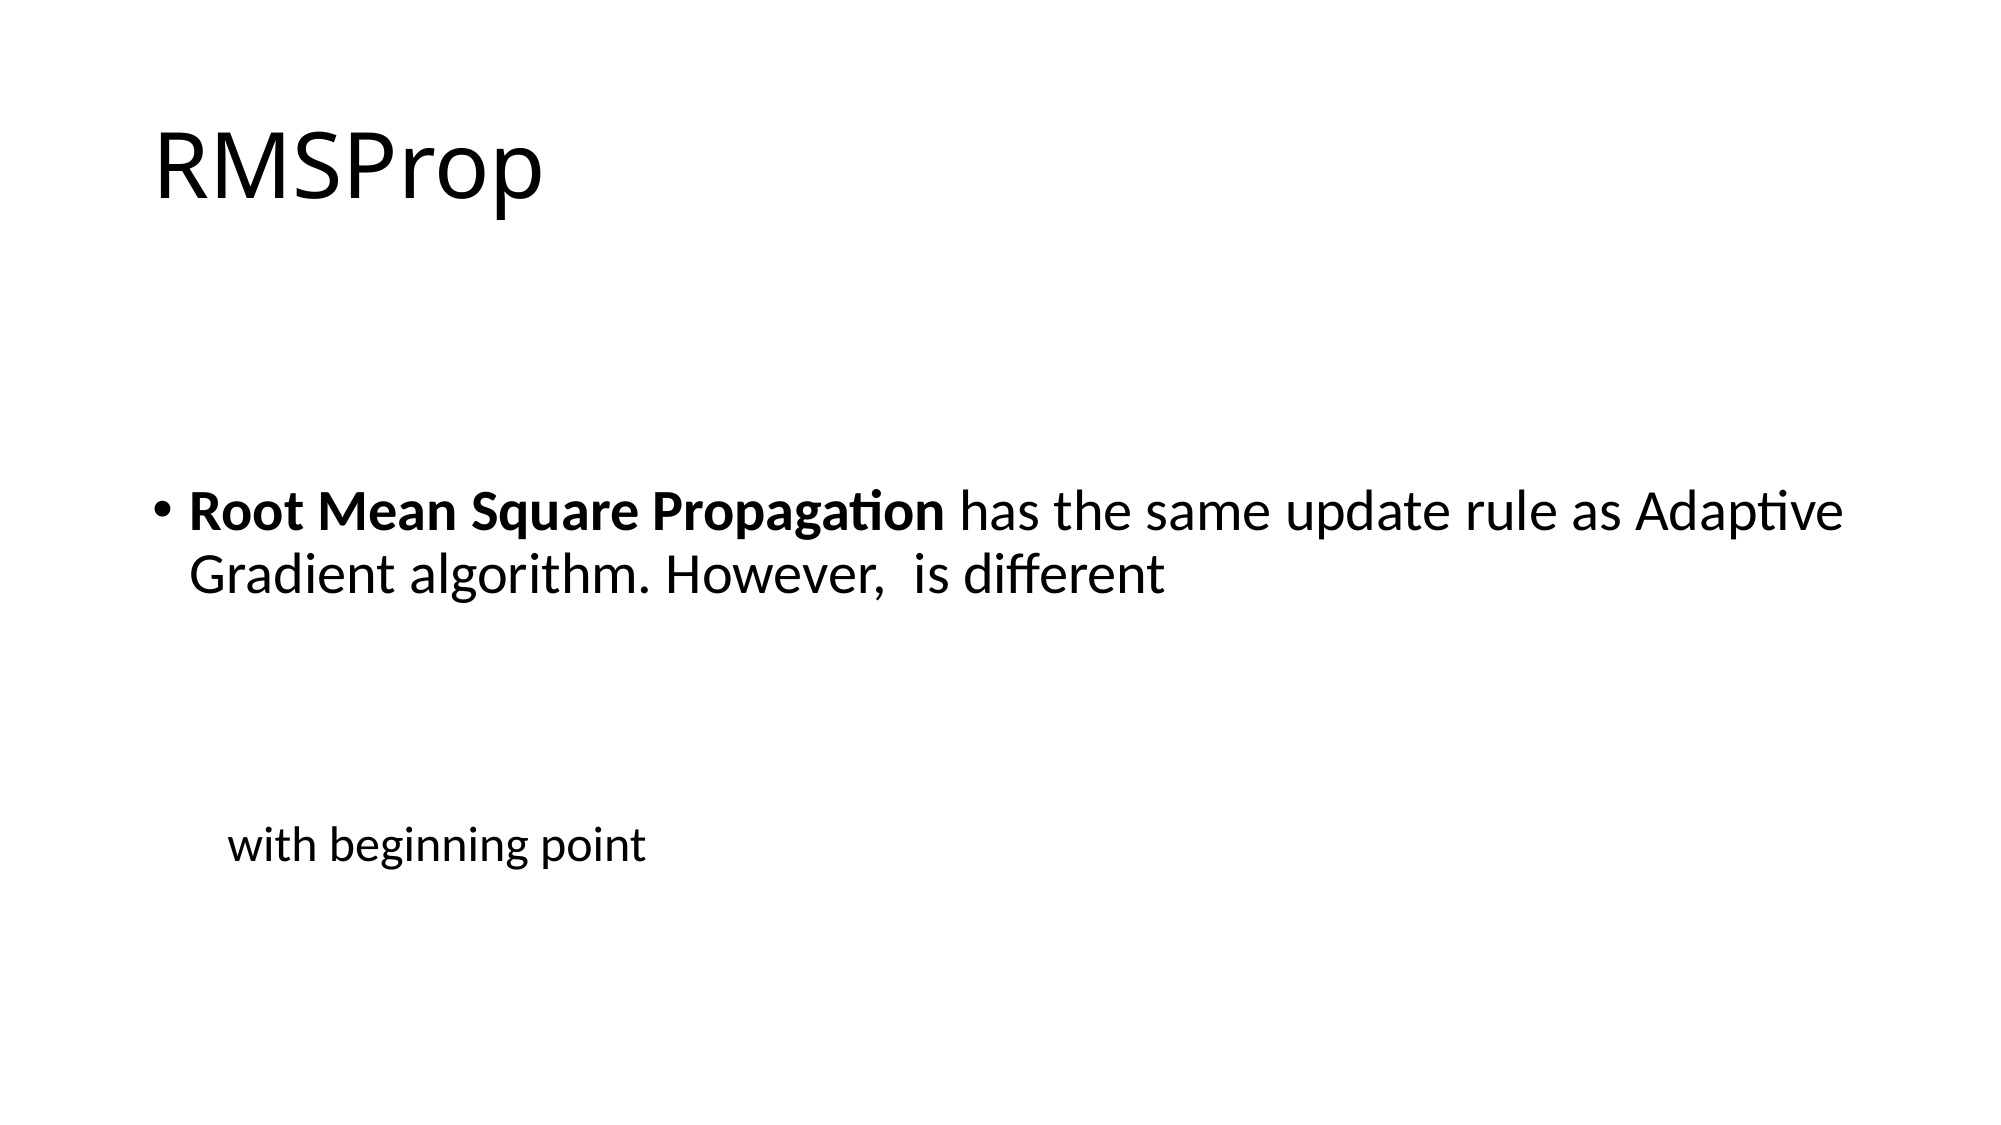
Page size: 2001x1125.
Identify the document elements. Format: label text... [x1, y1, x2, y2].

title RMSProp [137, 59, 1863, 278]
